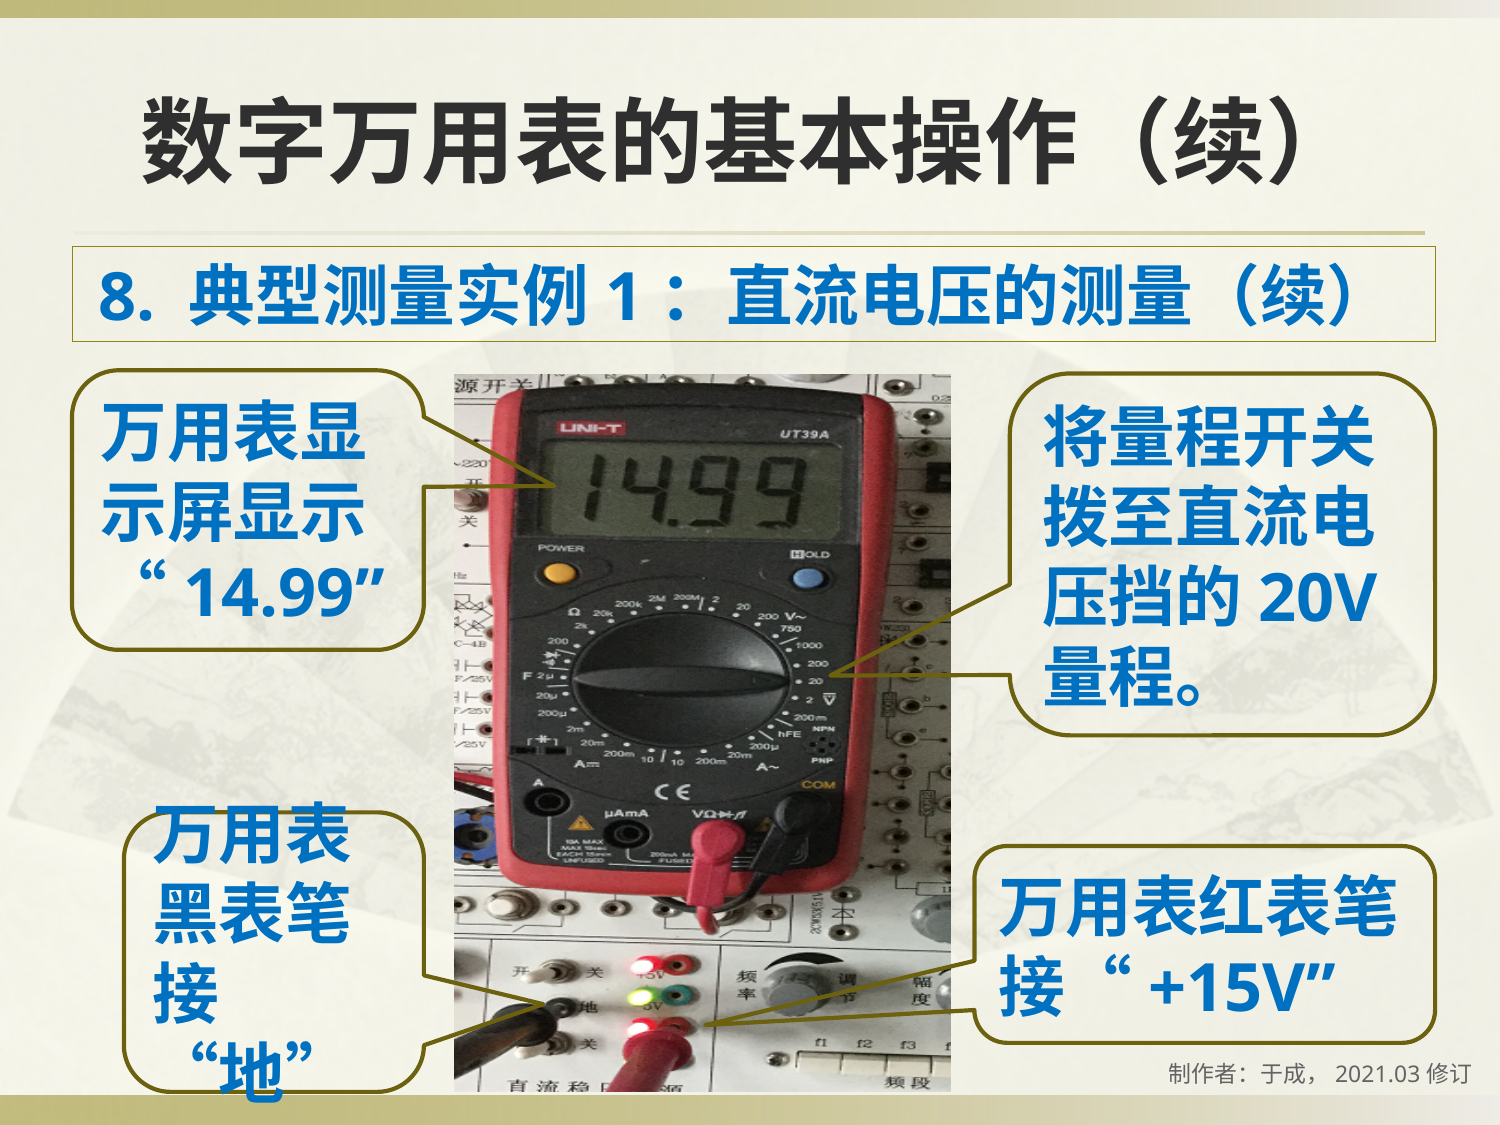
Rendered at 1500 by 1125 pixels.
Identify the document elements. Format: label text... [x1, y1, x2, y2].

footer 制作者：于成，2021.03修订 [955, 1050, 1487, 1097]
text_box 万用表显示屏显示“14.99” [69, 368, 449, 652]
text_box 将量程开关拨至直流电压挡的20V量程。 [955, 371, 1438, 738]
title 数字万用表的基本操作（续） [0, 45, 1500, 233]
text_box 万用表红表笔接“+15V” [955, 843, 1438, 1045]
text_box 8. 典型测量实例1：直流电压的测量（续） [72, 246, 1436, 342]
picture [454, 374, 951, 1093]
text_box 万用表黑表笔接“地” [121, 810, 449, 1094]
